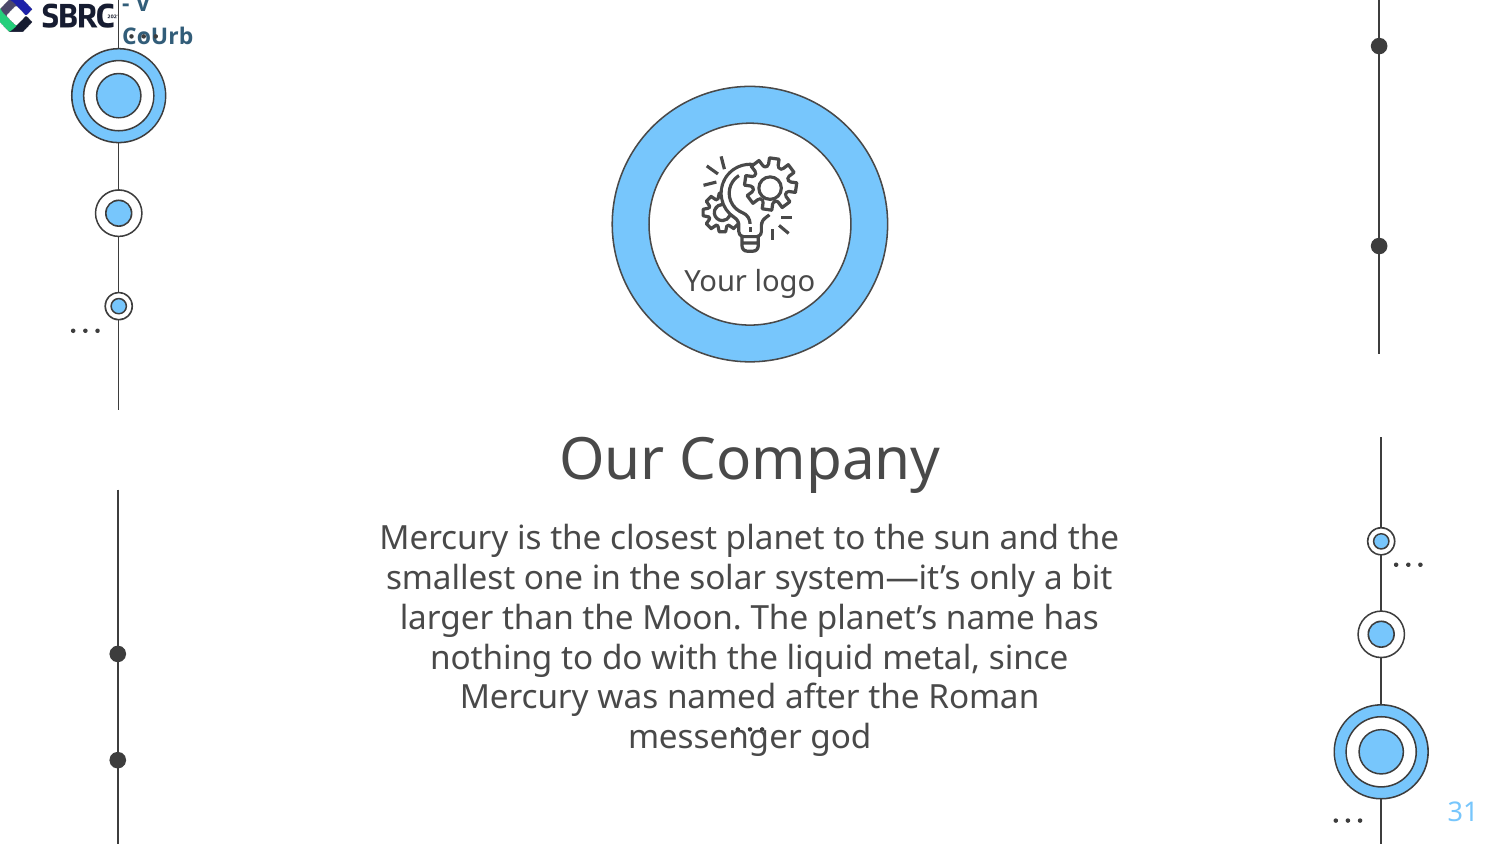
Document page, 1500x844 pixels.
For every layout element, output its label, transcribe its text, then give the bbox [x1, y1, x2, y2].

title Our Company [355, 406, 1145, 501]
slide_number ‹#› [1403, 779, 1494, 844]
subtitle Mercury is the closest planet to the sun and the smallest one in the solar system—it’s only a bit larger than the Moon. The planet’s name has nothing to do with the liquid metal, since Mercury was named after the Roman messenger god [355, 501, 1145, 687]
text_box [611, 86, 888, 363]
picture [0, 0, 118, 32]
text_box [701, 155, 799, 254]
